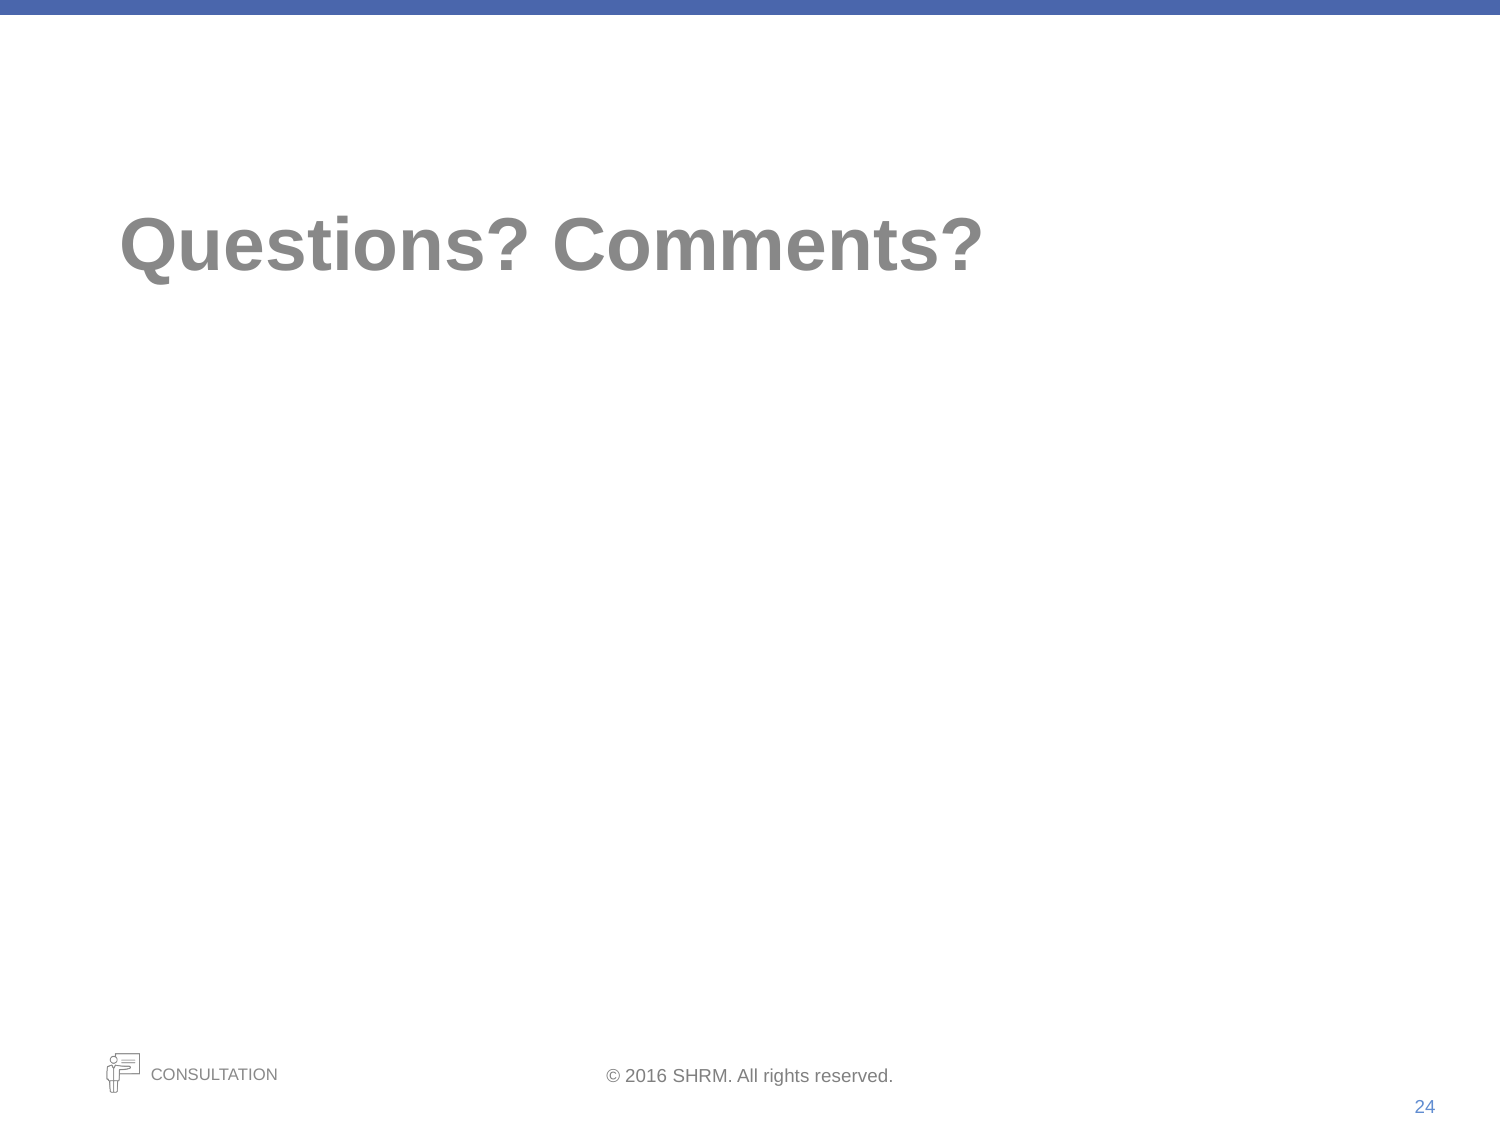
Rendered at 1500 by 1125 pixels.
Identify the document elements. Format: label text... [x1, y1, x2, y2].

title Questions? Comments? [105, 104, 1403, 293]
slide_number 24 [1397, 1087, 1451, 1125]
picture [106, 1053, 140, 1093]
